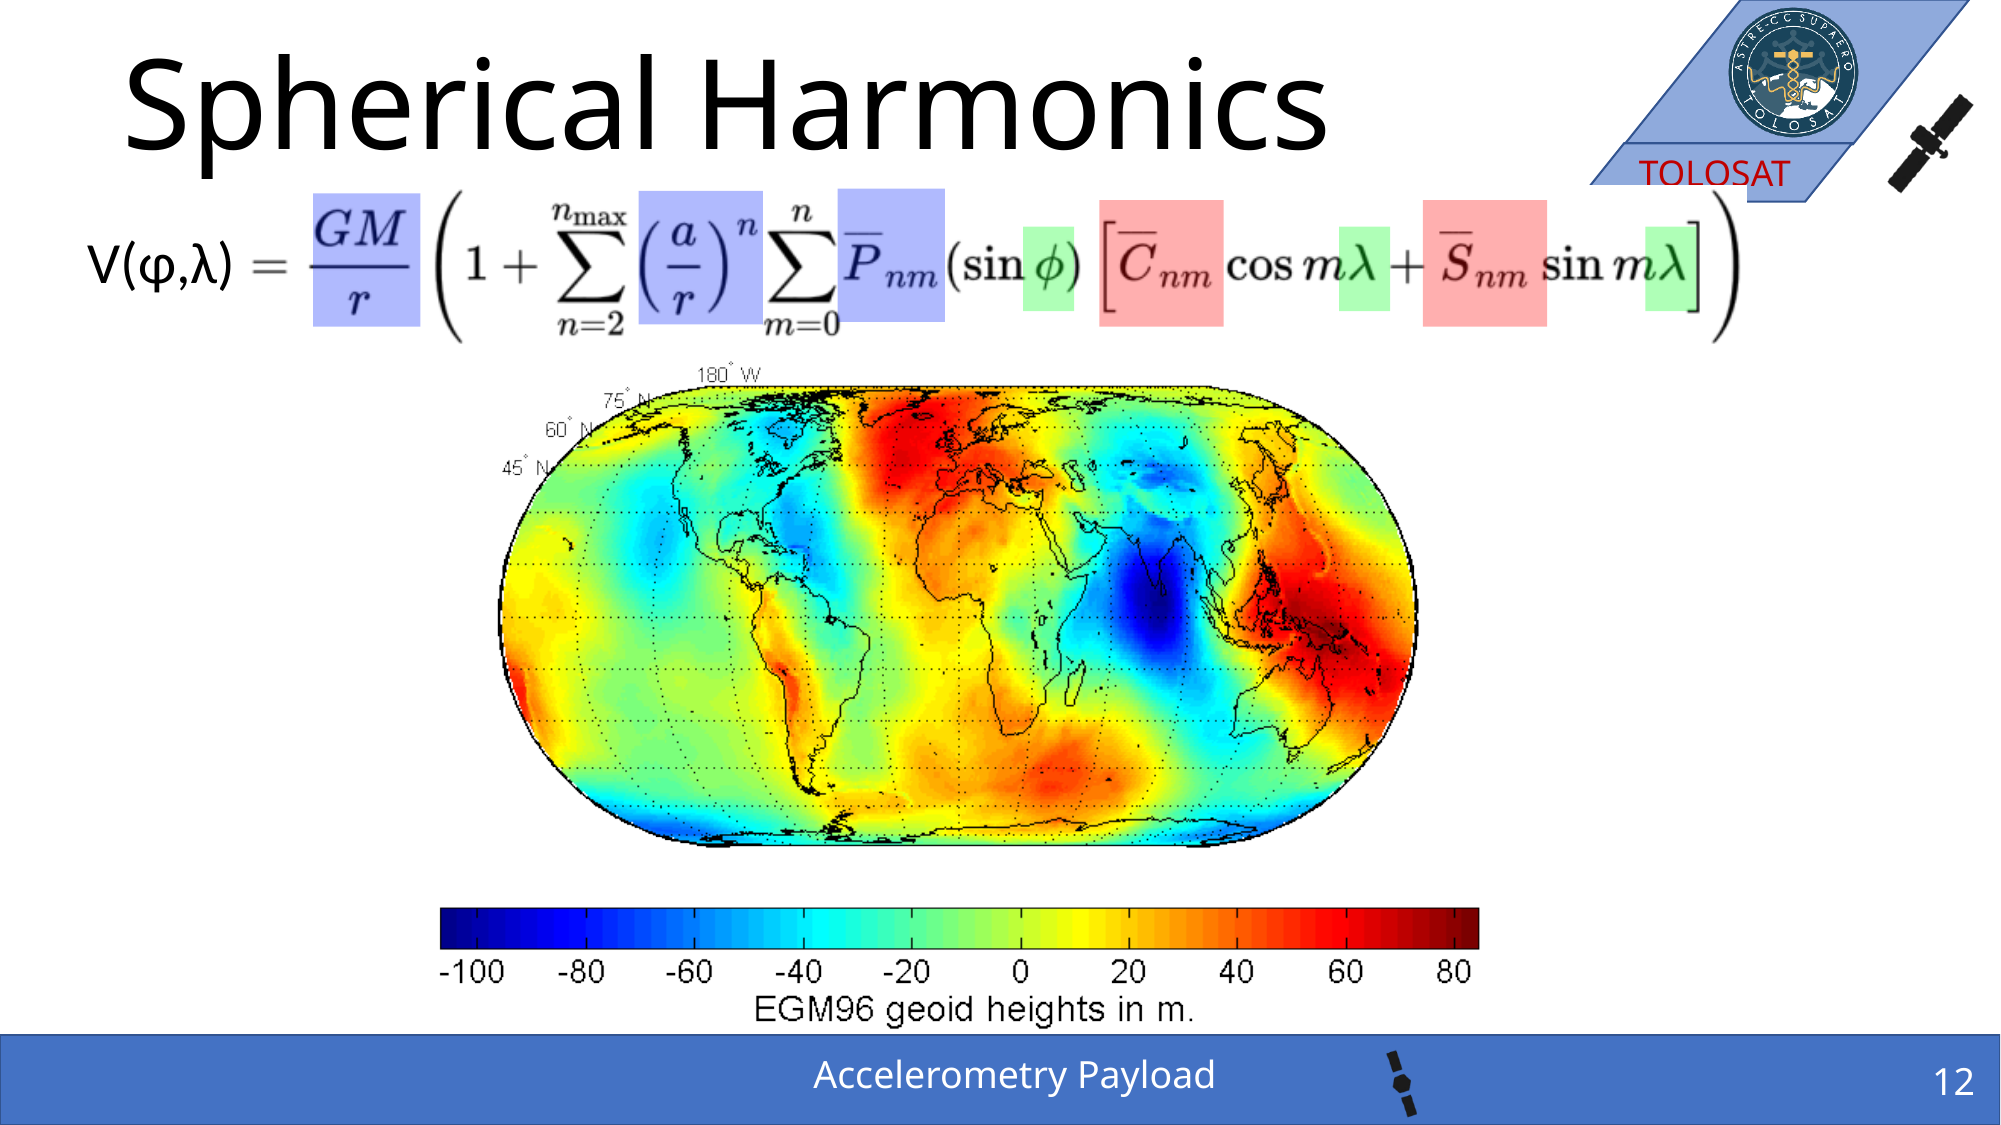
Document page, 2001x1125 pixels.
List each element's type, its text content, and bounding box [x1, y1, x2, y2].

list Accelerometry Payload [798, 1049, 1417, 1115]
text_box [313, 188, 1697, 327]
picture [396, 355, 1524, 1125]
slide_number 12 [1789, 1050, 1990, 1110]
picture [1703, 0, 2000, 245]
title Spherical Harmonics [30, 16, 1425, 202]
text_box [48, 184, 1747, 355]
